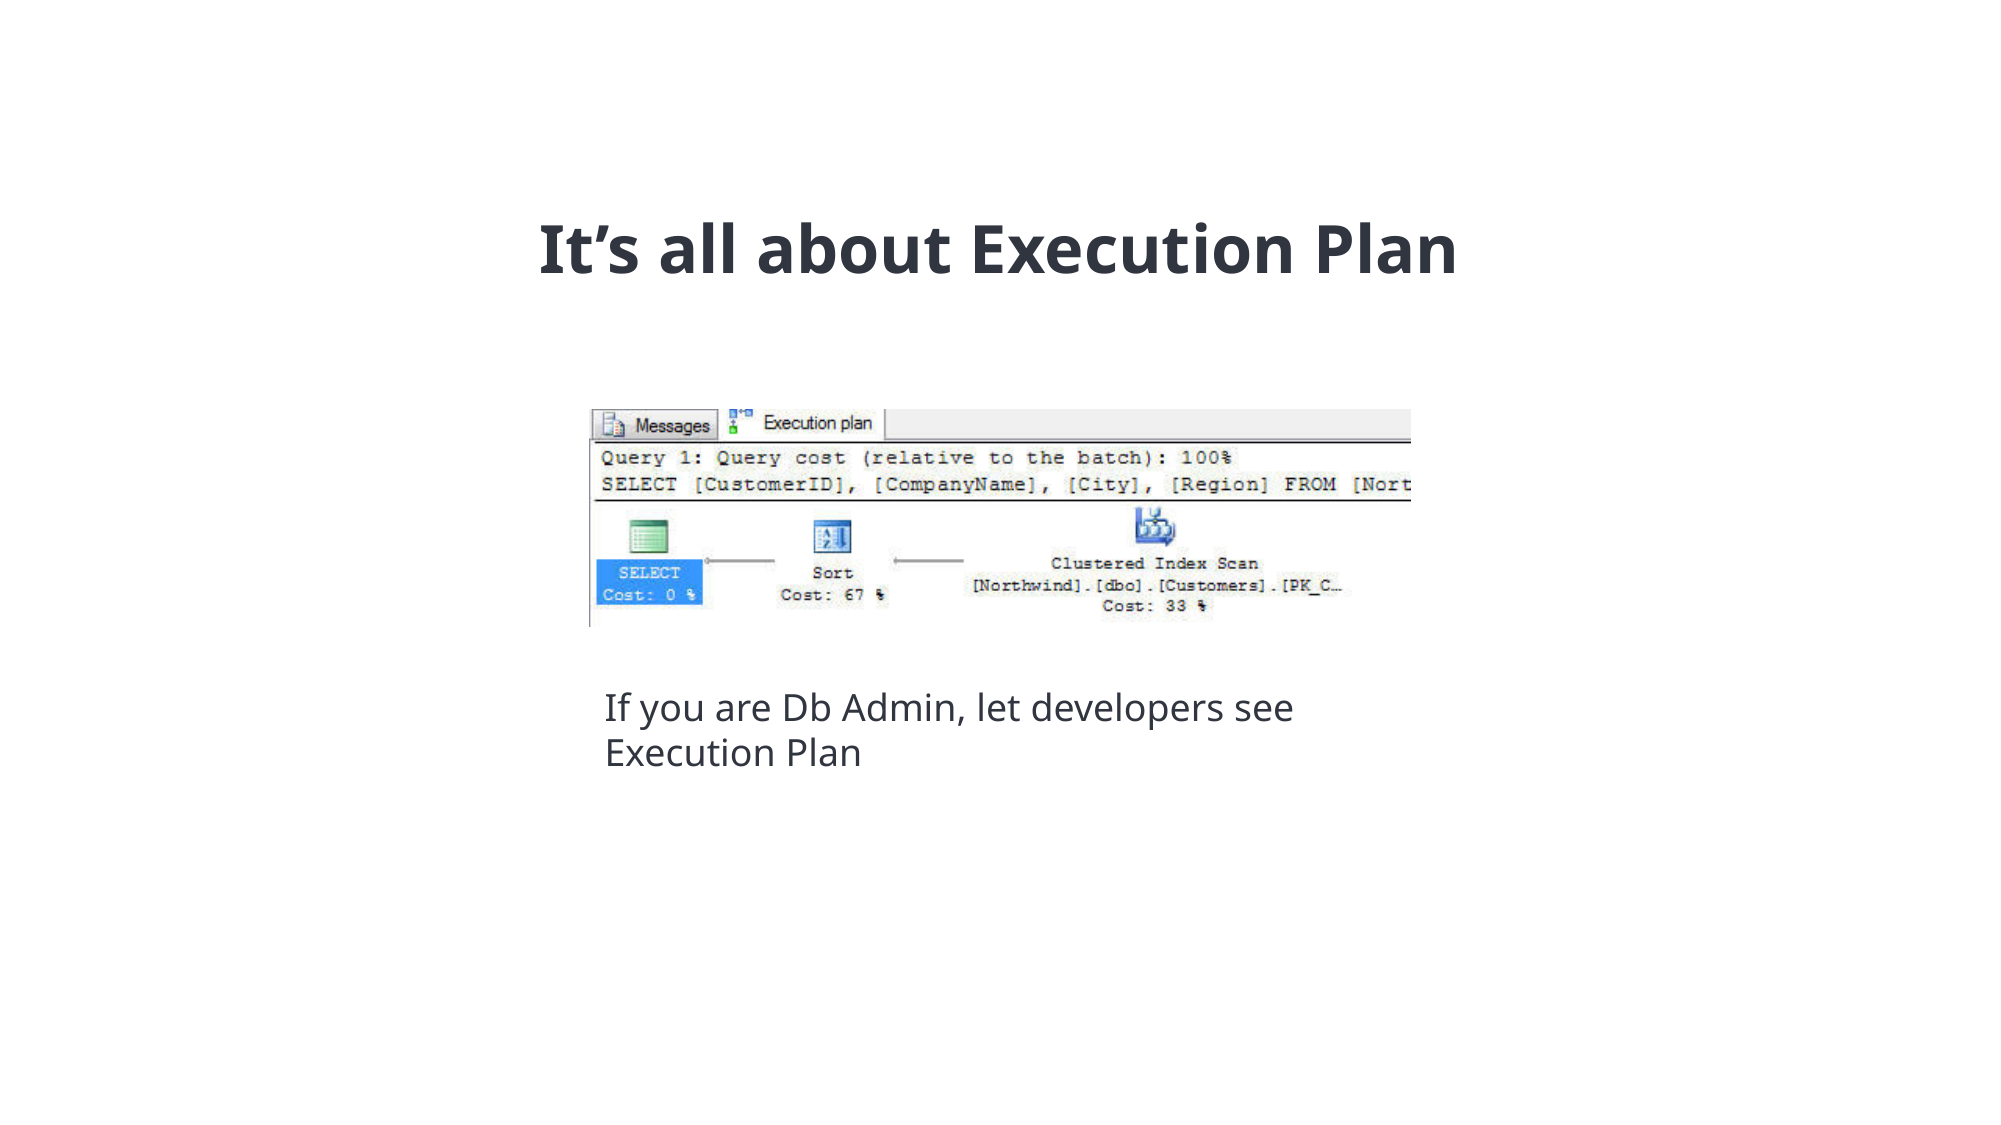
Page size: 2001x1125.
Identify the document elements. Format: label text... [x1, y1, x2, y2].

picture [589, 409, 1411, 627]
text_box If you are Db Admin, let developers see Execution Plan [604, 683, 1396, 774]
text_box It’s all about Execution Plan [539, 207, 1461, 288]
